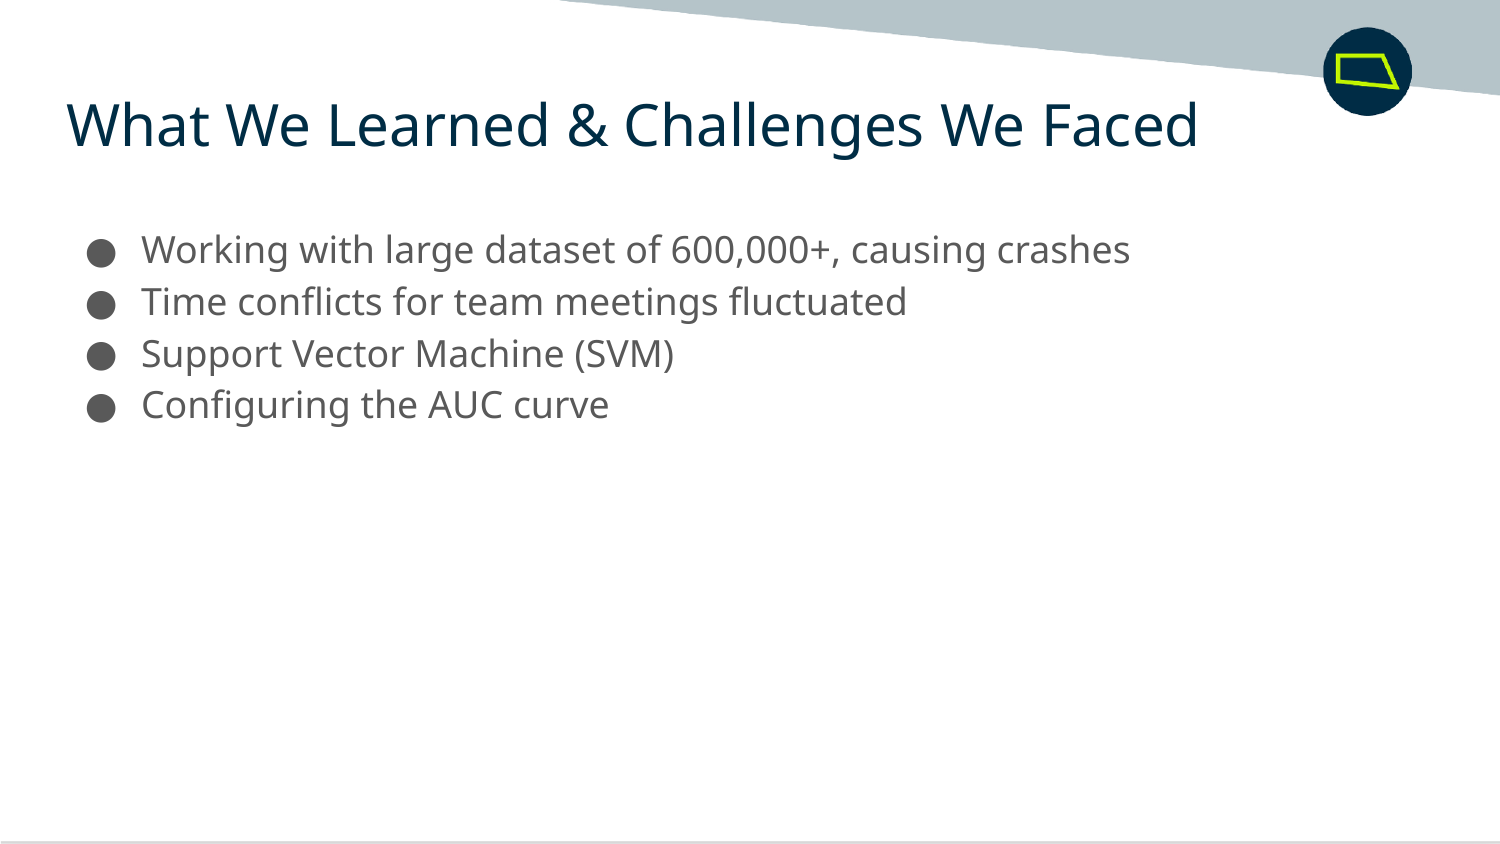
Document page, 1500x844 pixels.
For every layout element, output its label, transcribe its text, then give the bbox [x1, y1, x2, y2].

text_box What We Learned & Challenges We Faced [51, 72, 1449, 167]
text_box Working with large dataset of 600,000+, causing crashes Time conflicts for team meetings fluctuated Support Vector Machine (SVM) Configuring the AUC curve [51, 204, 1449, 751]
picture [0, 0, 1500, 844]
